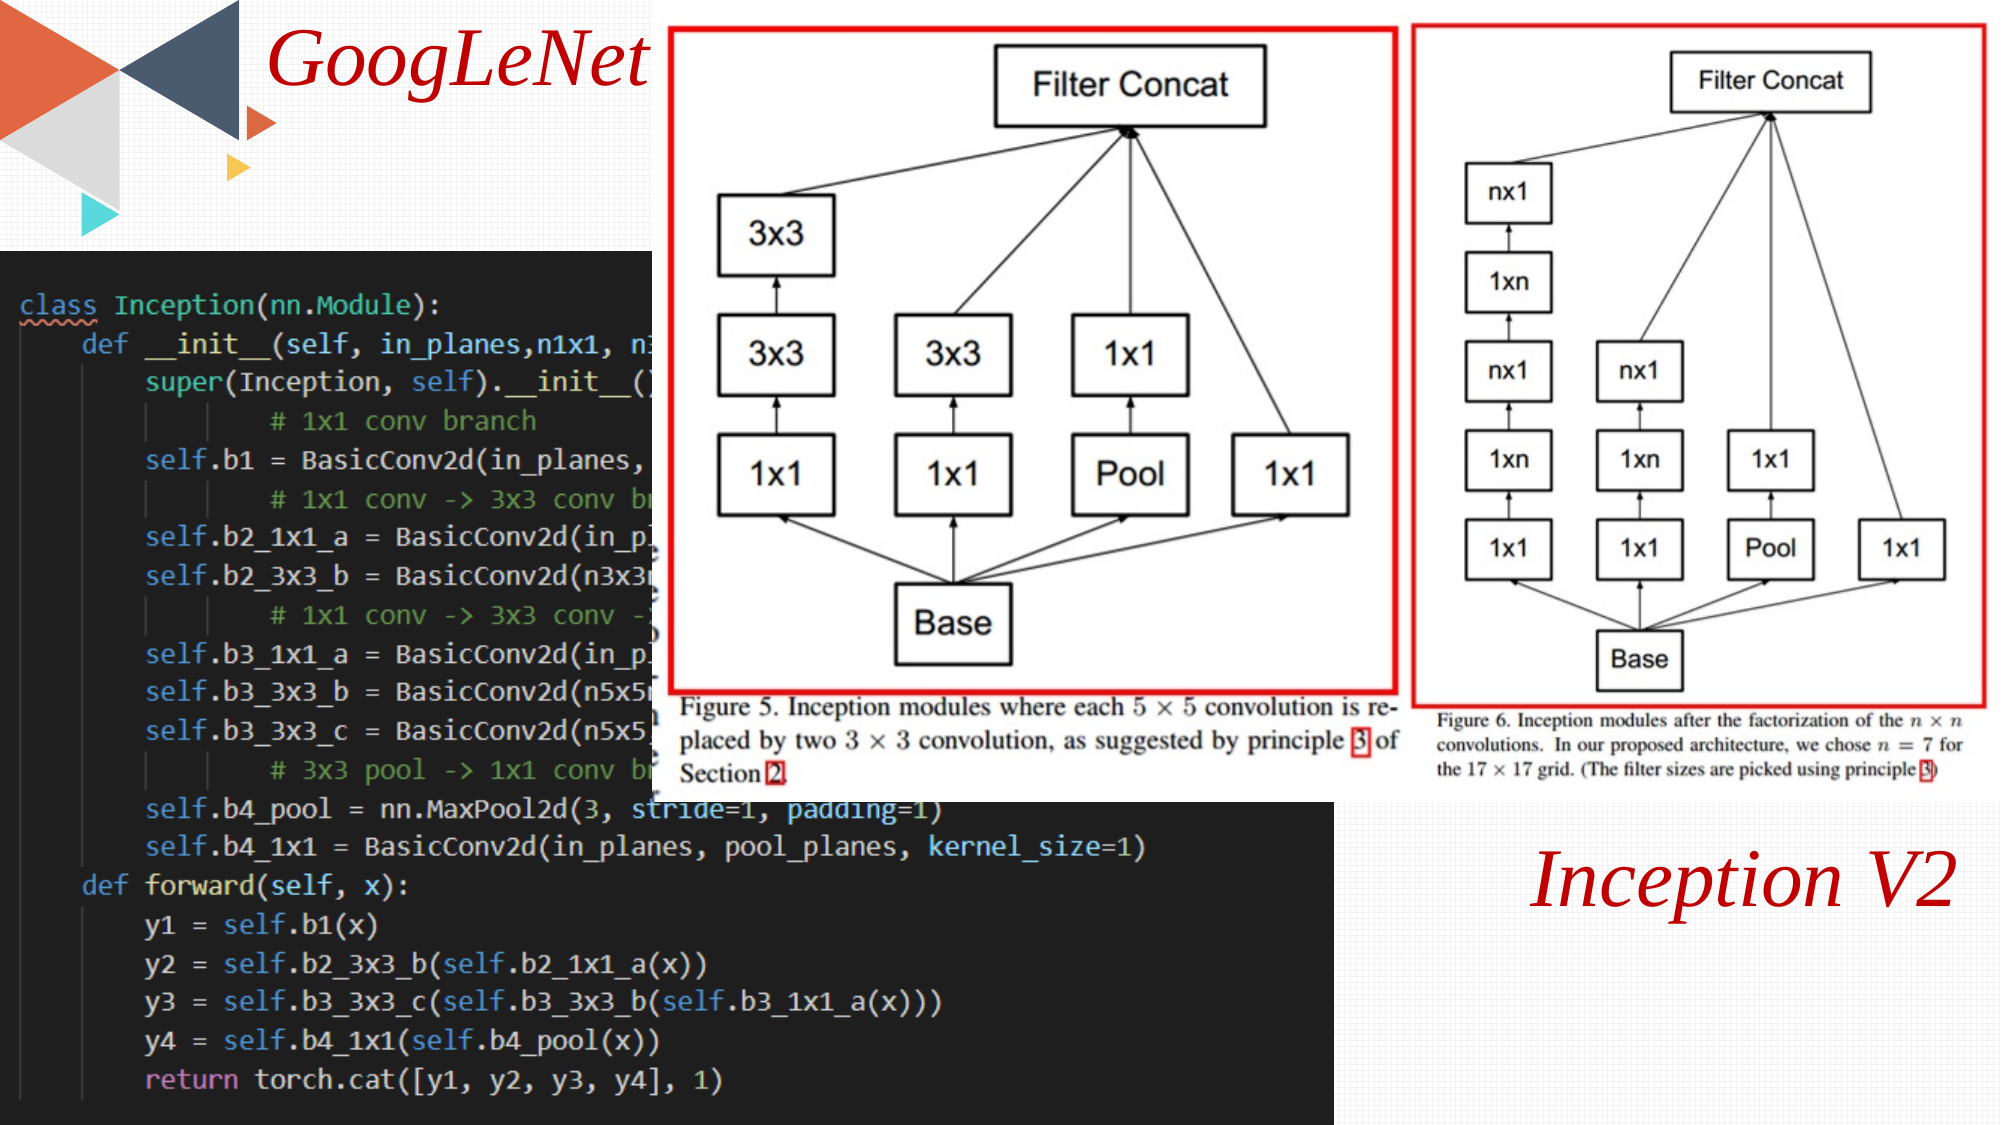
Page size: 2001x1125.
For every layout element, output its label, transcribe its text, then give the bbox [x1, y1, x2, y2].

text_box Inception V2 [1515, 815, 1974, 931]
picture [0, 0, 2000, 1125]
text_box GoogLeNet [257, 0, 651, 110]
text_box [19, 0, 257, 251]
